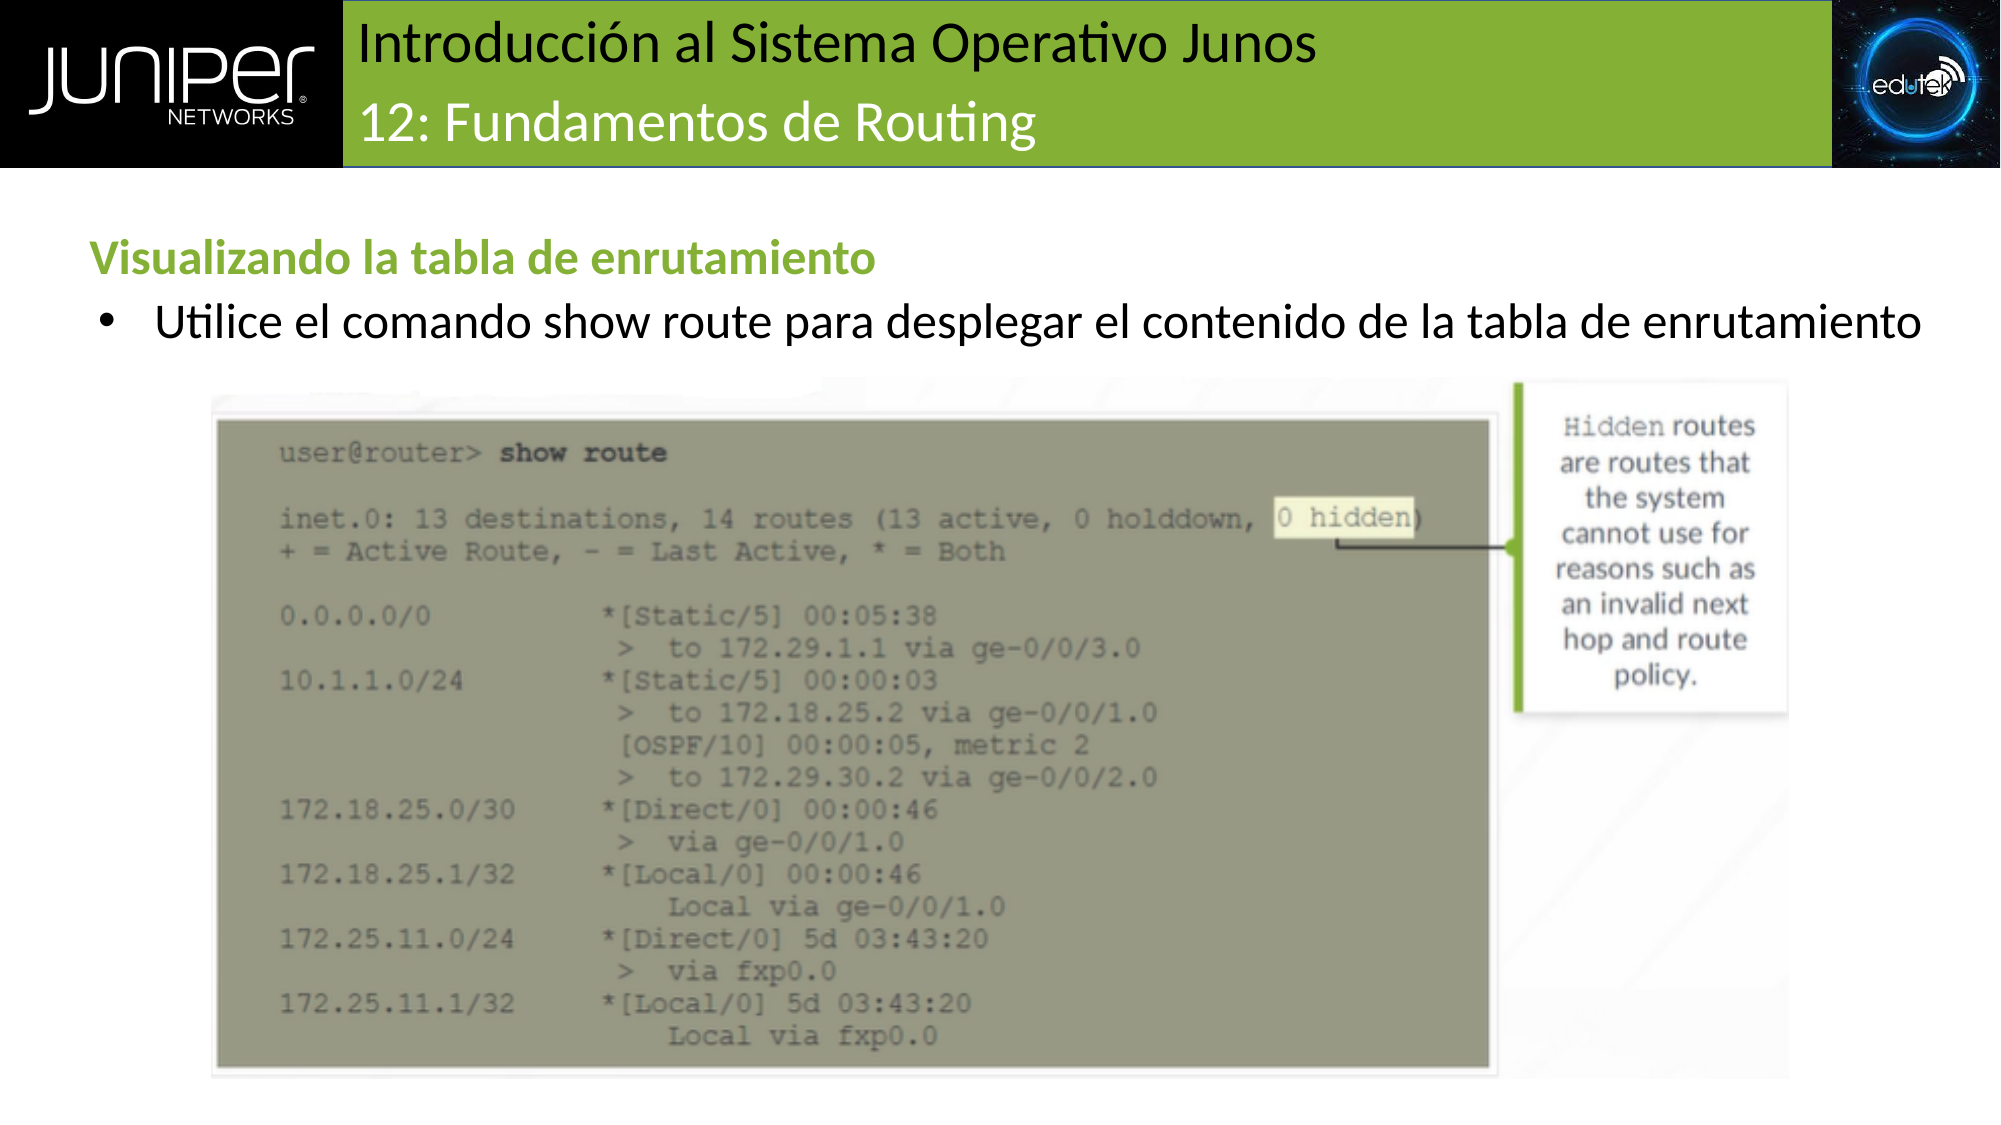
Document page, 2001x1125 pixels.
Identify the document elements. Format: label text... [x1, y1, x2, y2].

list Visualizando la tabla de enrutamiento Utilice el comando show route para desplegar el contenido de la tabla de enrutamiento [74, 223, 1949, 938]
picture [0, 0, 343, 168]
picture [1832, 84, 2000, 168]
list 12: Fundamentos de Routing [342, 83, 1606, 168]
picture [211, 377, 1789, 1079]
title Introducción al Sistema Operativo Junos [342, 3, 2000, 84]
